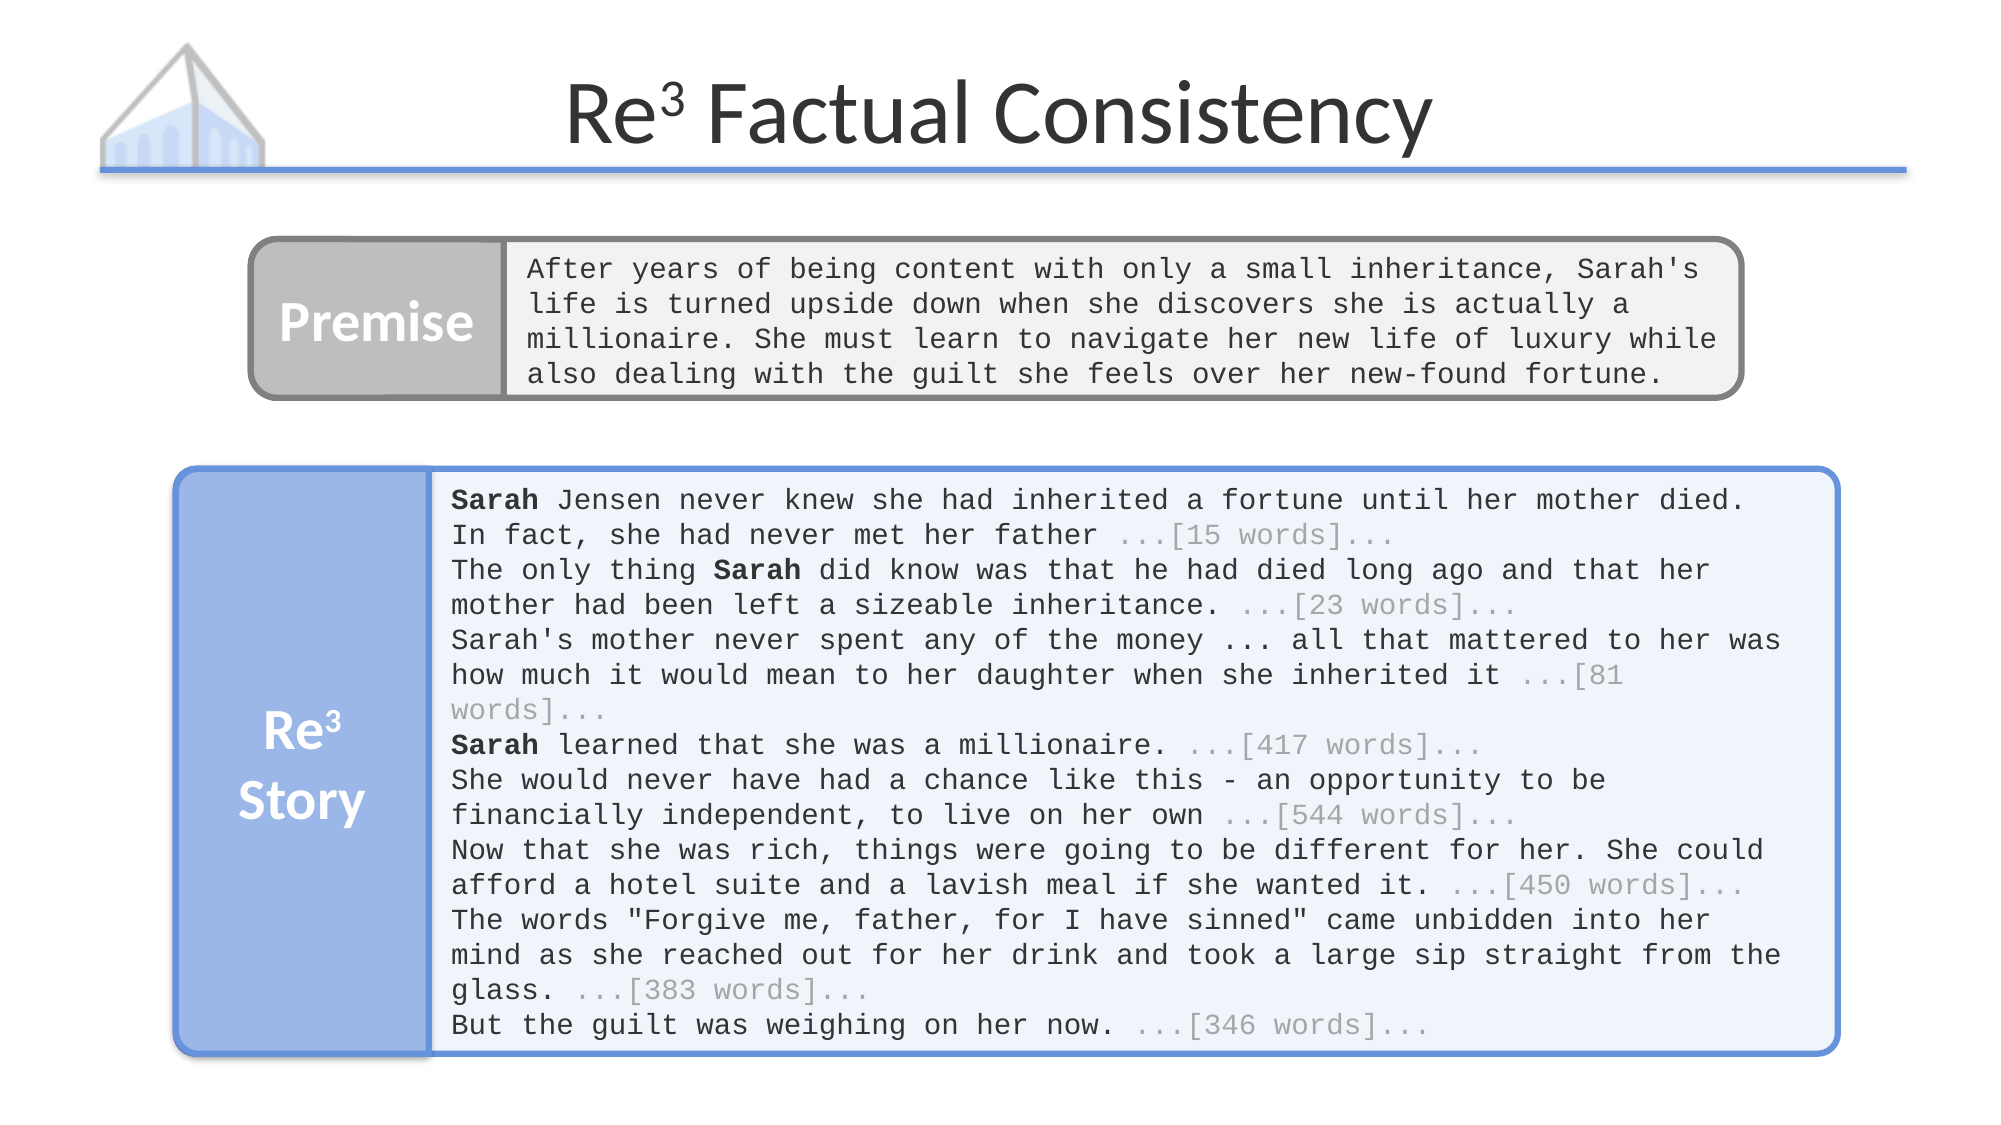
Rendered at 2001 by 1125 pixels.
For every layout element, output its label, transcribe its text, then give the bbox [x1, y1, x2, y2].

text_box Premise [248, 236, 506, 400]
text_box [333, 236, 1732, 400]
text_box Re3 Story [223, 683, 381, 839]
text_box After years of being content with only a small inheritance, Sarah's life is turned upside down when she discovers she is actually a millionaire. She must learn to navigate her new life of luxury while also dealing with the guilt she feels over her new-found fortune. [512, 242, 1750, 397]
title Re3 Factual Consistency [0, 23, 2000, 190]
text_box [173, 466, 431, 1056]
text_box Sarah Jensen never knew she had inherited a fortune until her mother died. In fact, she had never met her father ...[15 words]... The only thing Sarah did know was that he had died long ago and that her mother had been left a sizeable inheritance. ...[23 words]... Sarah's mother never spent any of the money ... all that mattered to her was how much it would mean to her daughter when she inherited it ...[81 words]... Sarah learned that she was a millionaire. ...[417 words]... She would never have had a chance like this - an opportunity to be financially independent, to live on her own ...[544 words]... Now that she was rich, things were going to be different for her. She could afford a hotel suite and a lavish meal if she wanted it. ...[450 words]... The words "Forgive me, father, for I have sinned" came unbidden into her mind as she reached out for her drink and took a large sip straight from the glass. ...[383 words]... But the guilt was weighing on her now. ...[346 words]... [436, 473, 1800, 1048]
text_box [430, 466, 1840, 1056]
